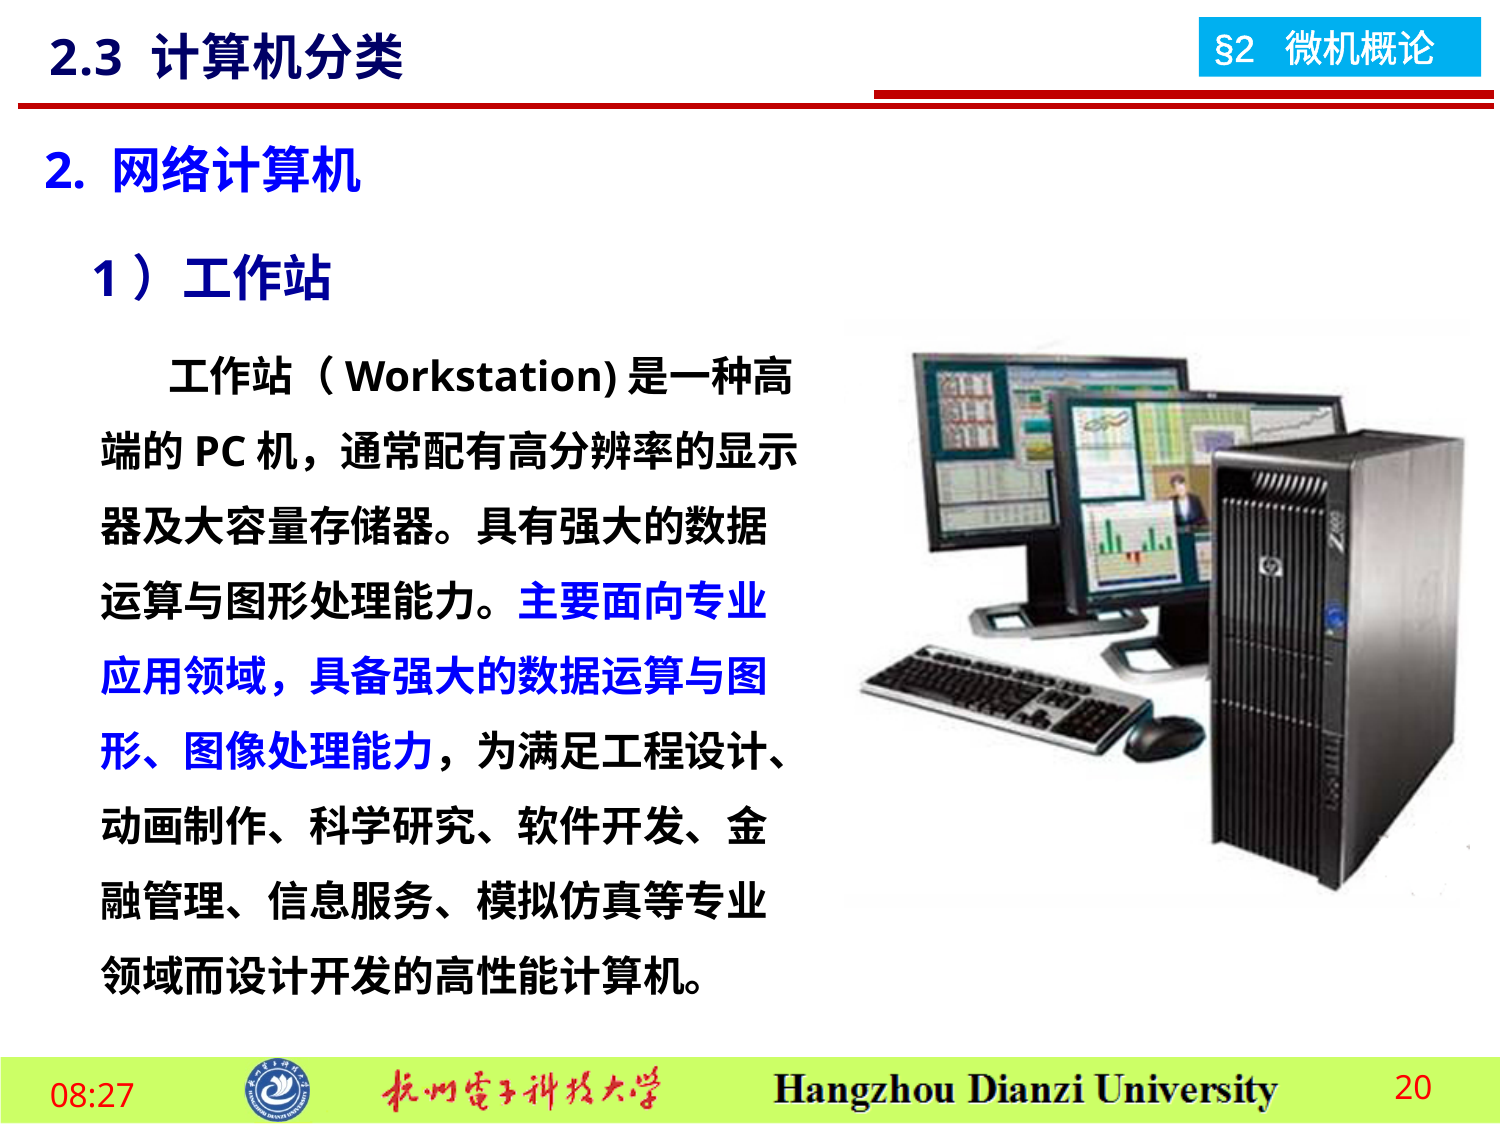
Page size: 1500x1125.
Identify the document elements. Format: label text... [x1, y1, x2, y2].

text_box 2.3 计算机分类 [35, 17, 996, 93]
text_box 2. 网络计算机 [29, 130, 469, 206]
picture [844, 314, 1470, 915]
picture [0, 1057, 1500, 1125]
text_box 1）工作站 [76, 239, 420, 314]
text_box 工作站（Workstation)是一种高端的PC机，通常配有高分辨率的显示器及大容量存储器。具有强大的数据运算与图形处理能力。主要面向专业应用领域，具备强大的数据运算与图形、图像处理能力，为满足工程设计、动画制作、科学研究、软件开发、金融管理、信息服务、模拟仿真等专业领域而设计开发的高性能计算机。 [29, 317, 815, 1008]
